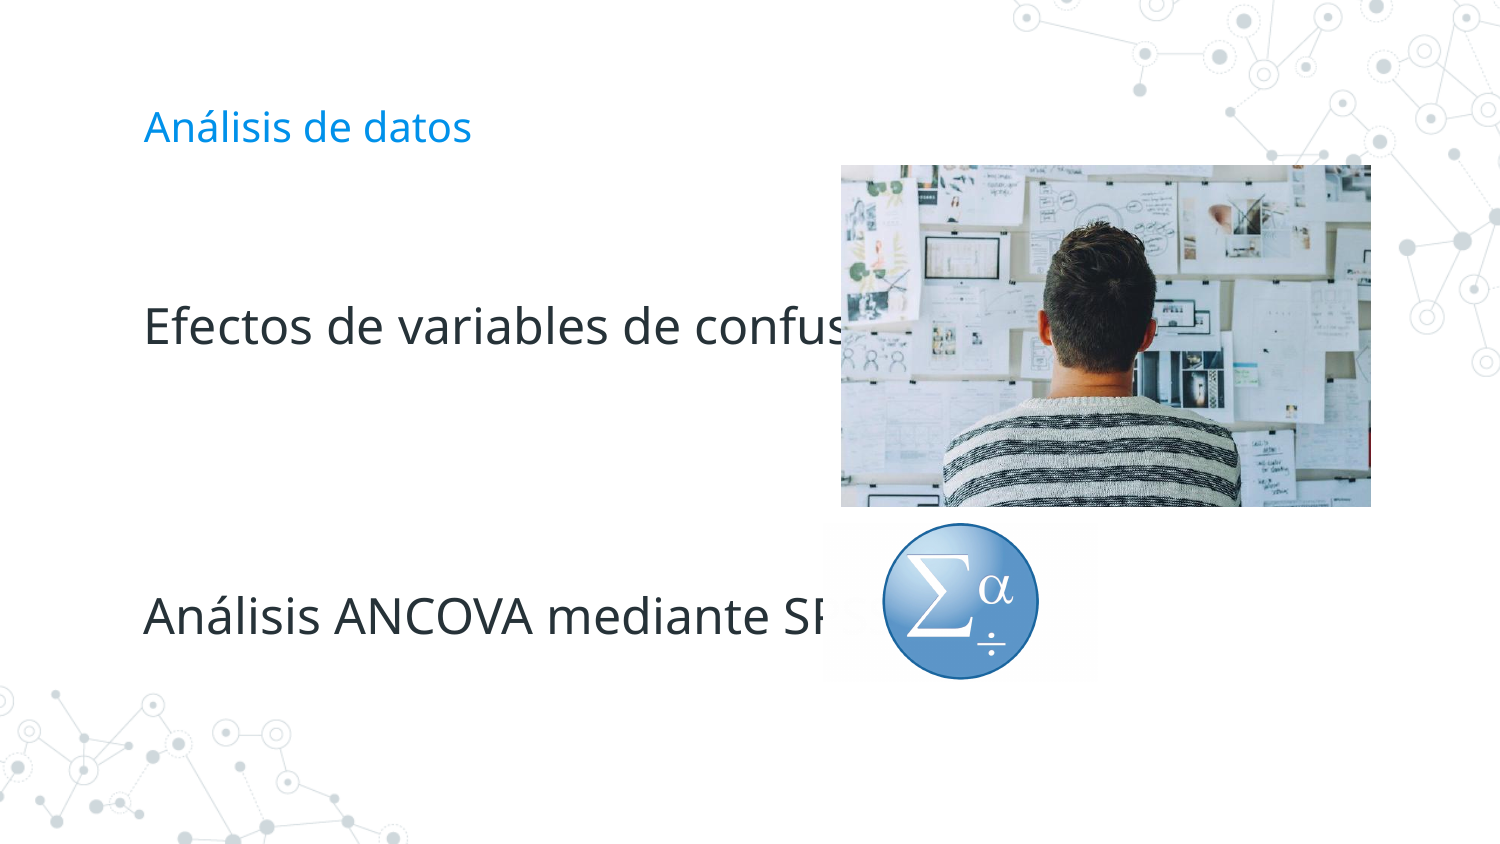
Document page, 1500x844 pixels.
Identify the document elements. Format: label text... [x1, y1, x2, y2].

picture [0, 0, 1500, 844]
title Análisis de datos [128, 50, 1372, 166]
list Efectos de variables de confusión Análisis ANCOVA mediante SPSS [128, 206, 1372, 794]
